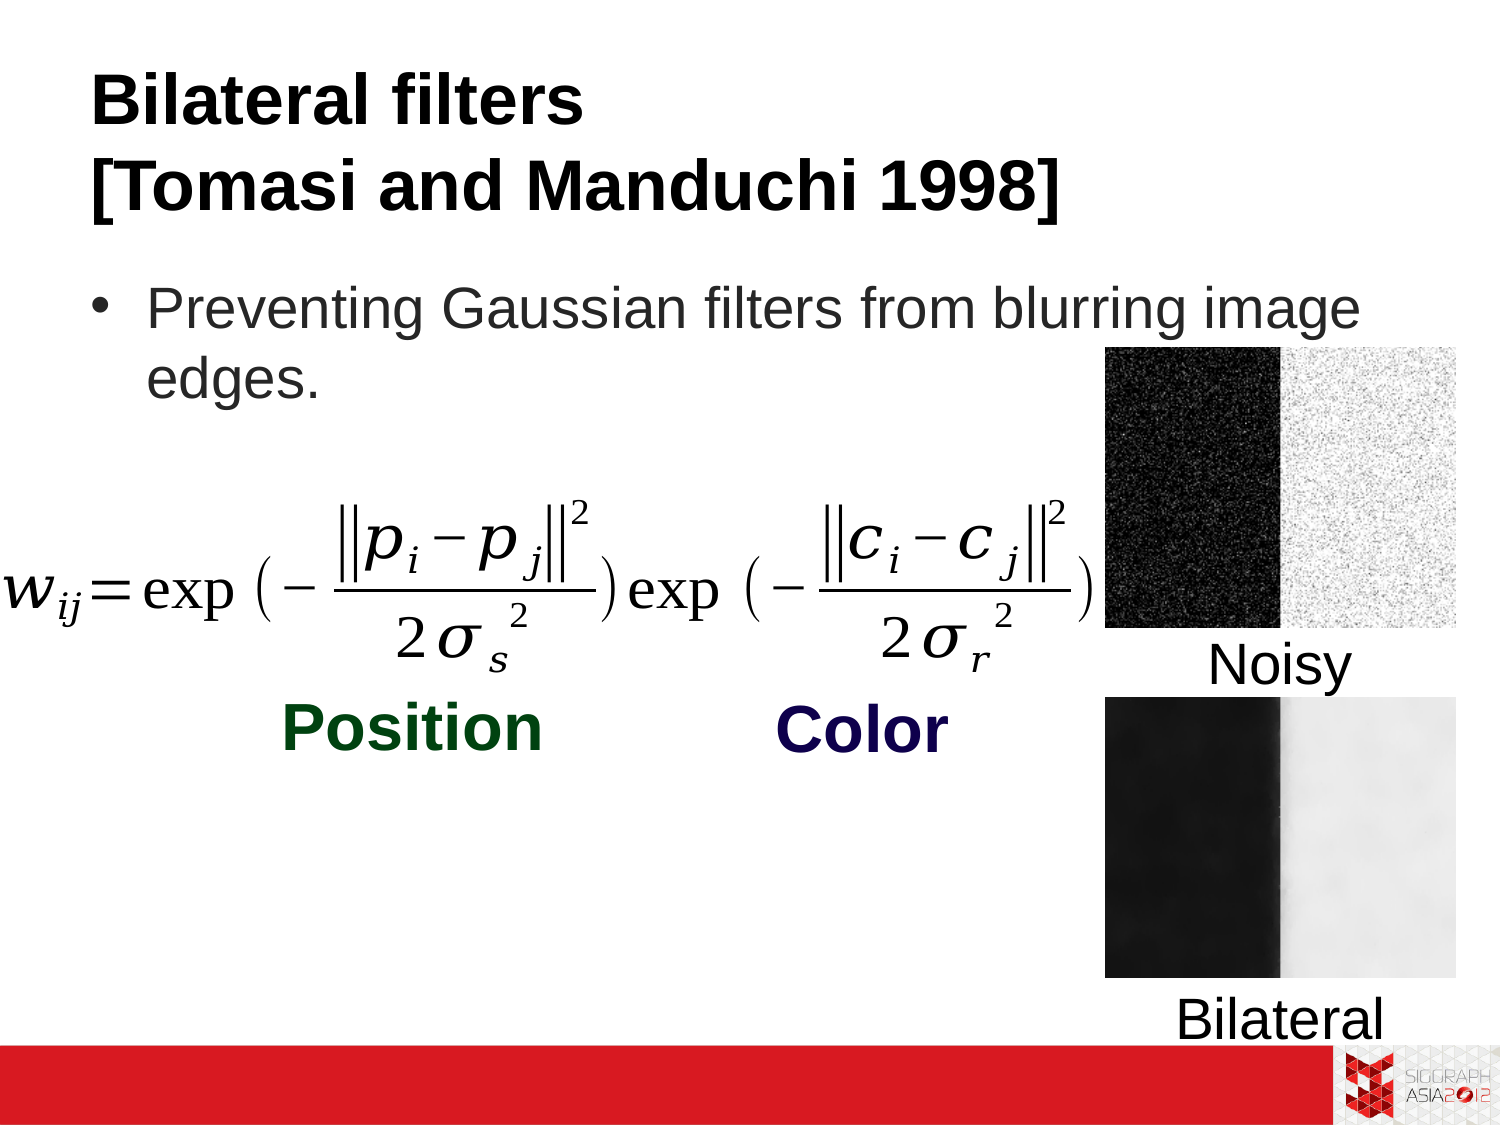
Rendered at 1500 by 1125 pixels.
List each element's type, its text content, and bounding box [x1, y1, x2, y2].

text_box Color [674, 678, 1050, 774]
list Preventing Gaussian filters from blurring image edges. [75, 262, 1438, 1038]
text_box Position [224, 676, 600, 771]
title Bilateral filters [Tomasi and Manduchi 1998] [75, 45, 1425, 233]
text_box Noisy [1092, 618, 1468, 704]
picture [0, 0, 1500, 1125]
text_box Bilateral [1093, 973, 1469, 1059]
